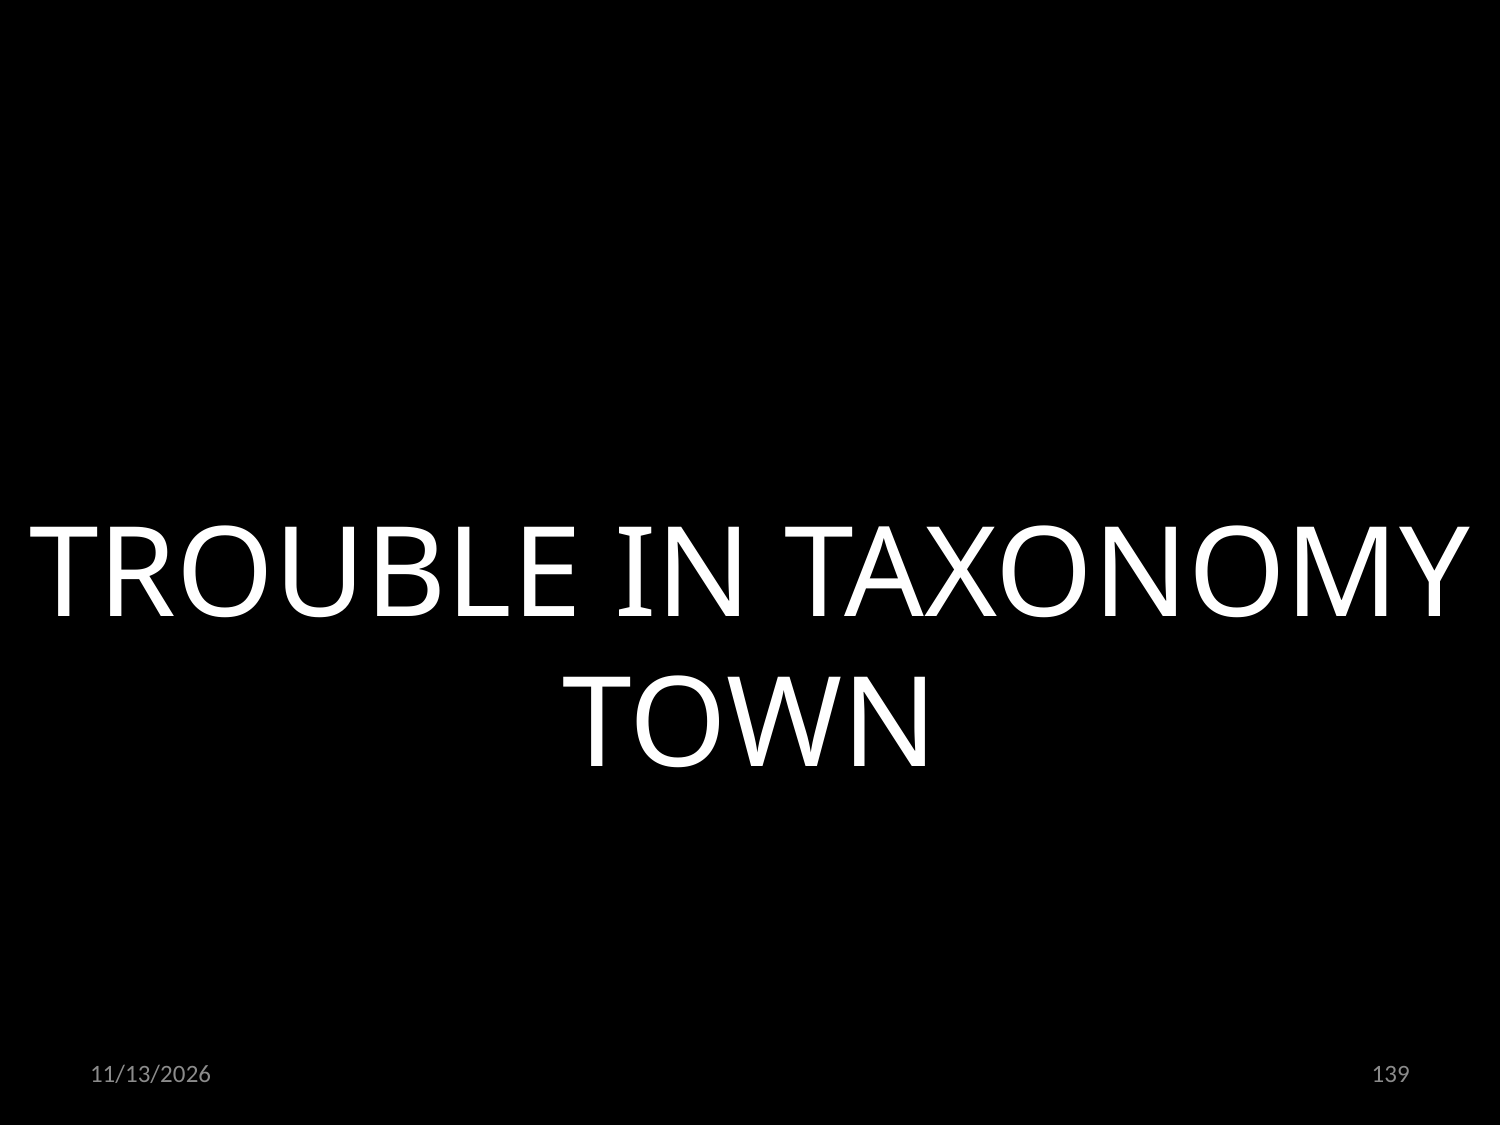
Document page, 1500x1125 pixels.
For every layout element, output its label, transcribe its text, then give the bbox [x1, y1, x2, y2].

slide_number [75, 1042, 425, 1103]
slide_number 139 [1074, 1042, 1425, 1103]
list TROUBLE IN TAXONOMY TOWN [0, 484, 1500, 586]
